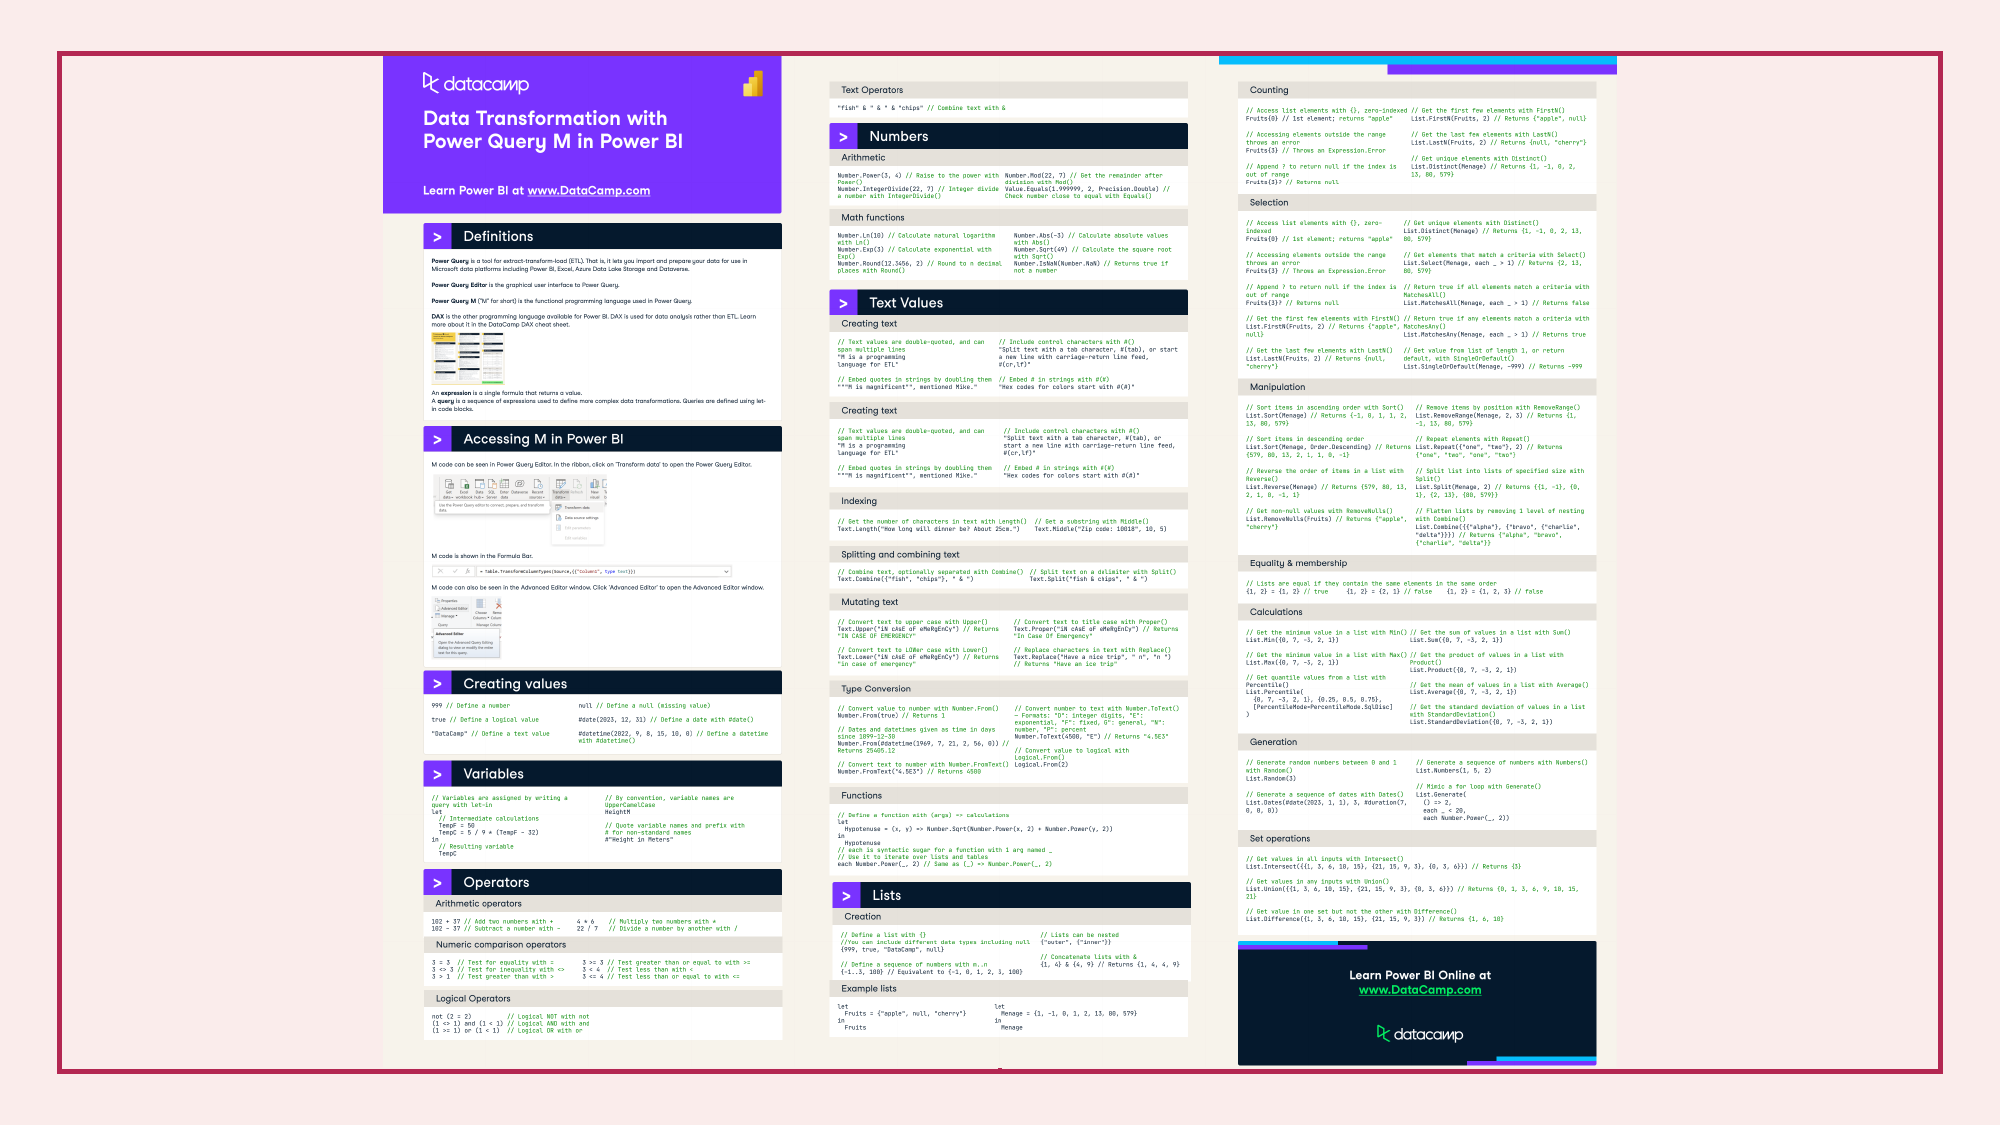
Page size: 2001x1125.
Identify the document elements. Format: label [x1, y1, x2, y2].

list [382, 56, 1617, 1068]
